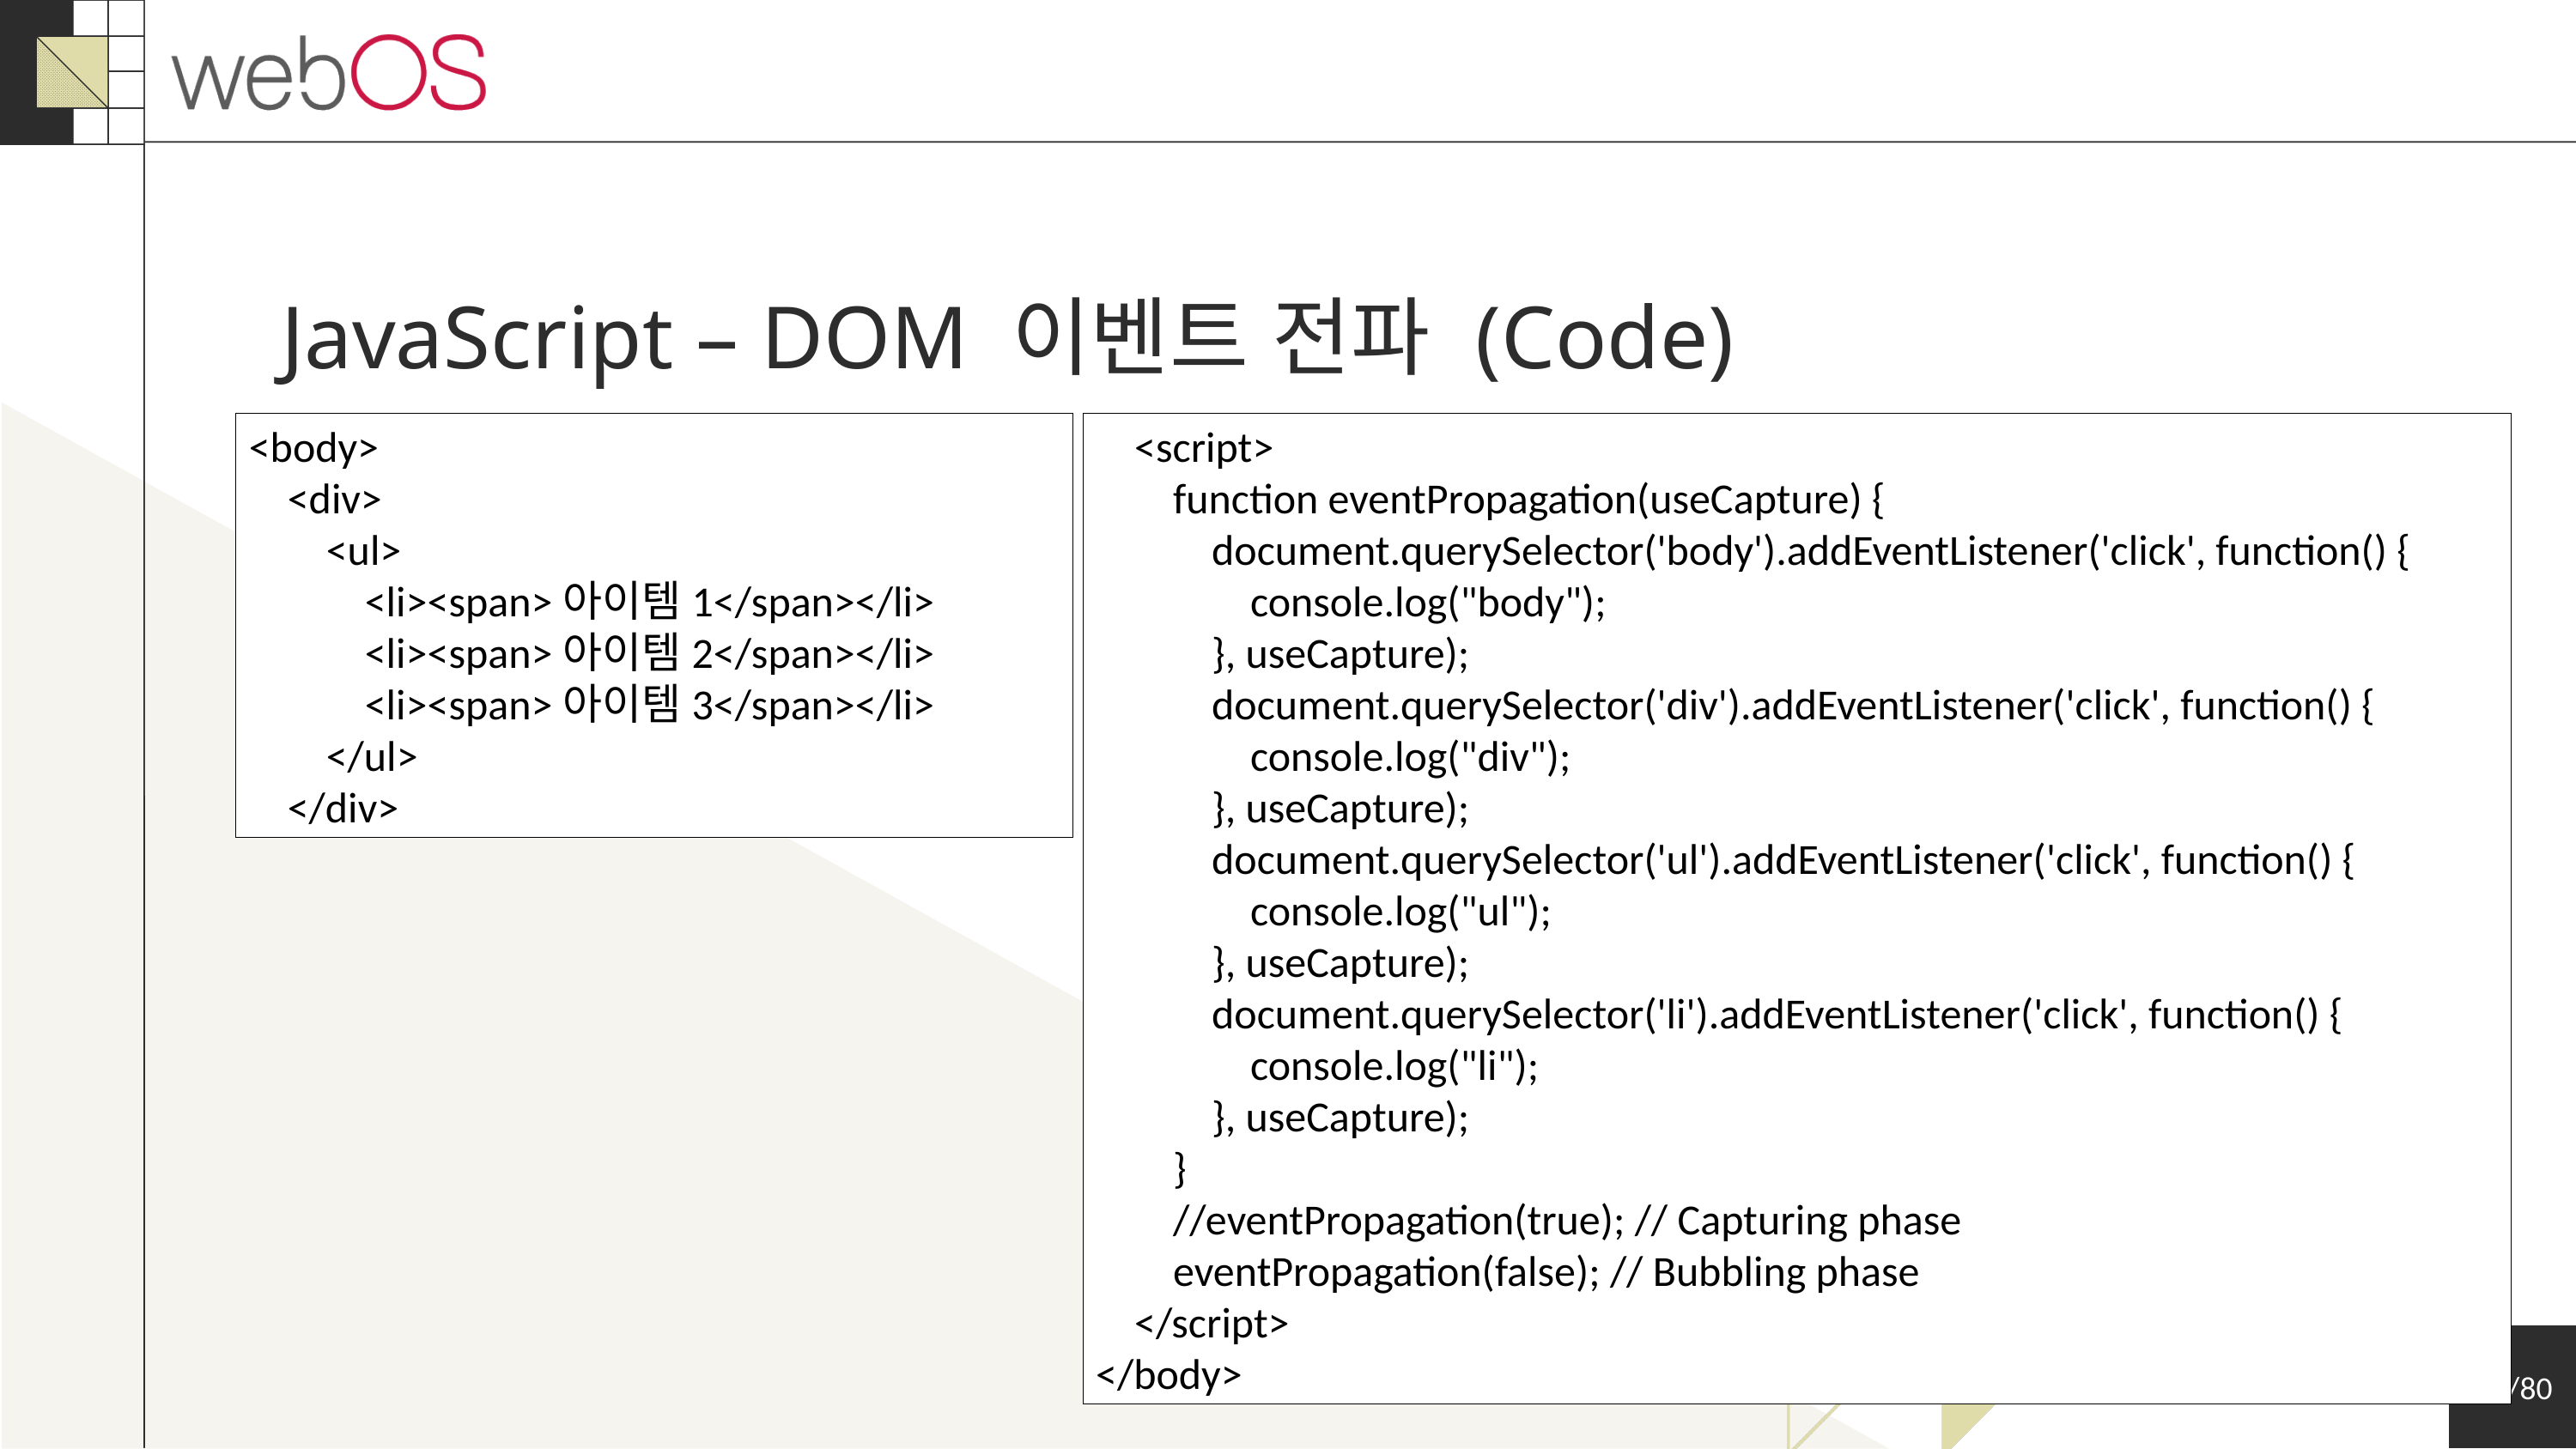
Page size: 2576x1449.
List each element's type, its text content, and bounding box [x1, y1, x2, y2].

text_box <script> function eventPropagation(useCapture) { document.querySelector('body').addEventListener('click', function() { console.log("body"); }, useCapture); document.querySelector('div').addEventListener('click', function() { console.log("div"); }, useCapture); document.querySelector('ul').addEventListener('click', function() { console.log("ul"); }, useCapture); document.querySelector('li').addEventListener('click', function() { console.log("li"); }, useCapture); } //eventPropagation(true); // Capturing phase eventPropagation(false); // Bubbling phase </script> </body> [1083, 413, 2512, 1404]
slide_number 51/80 [2264, 1361, 2566, 1413]
text_box [0, 0, 145, 145]
text_box | 캡쳐링 (Capturing) [1073, 509, 1083, 595]
text_box <body> <div> <ul> <li><span>아이템1</span></li> <li><span>아이템2</span></li> <li><span>아이템3</span></li> </ul> </div> [235, 413, 1073, 838]
text_box JavaScript – DOM 이벤트 전파 (Code) [280, 265, 1889, 386]
text_box [1787, 1404, 2099, 1449]
text_box 최상위 요소에서 목표 요소까지 [1073, 633, 1083, 739]
picture [153, 10, 500, 131]
